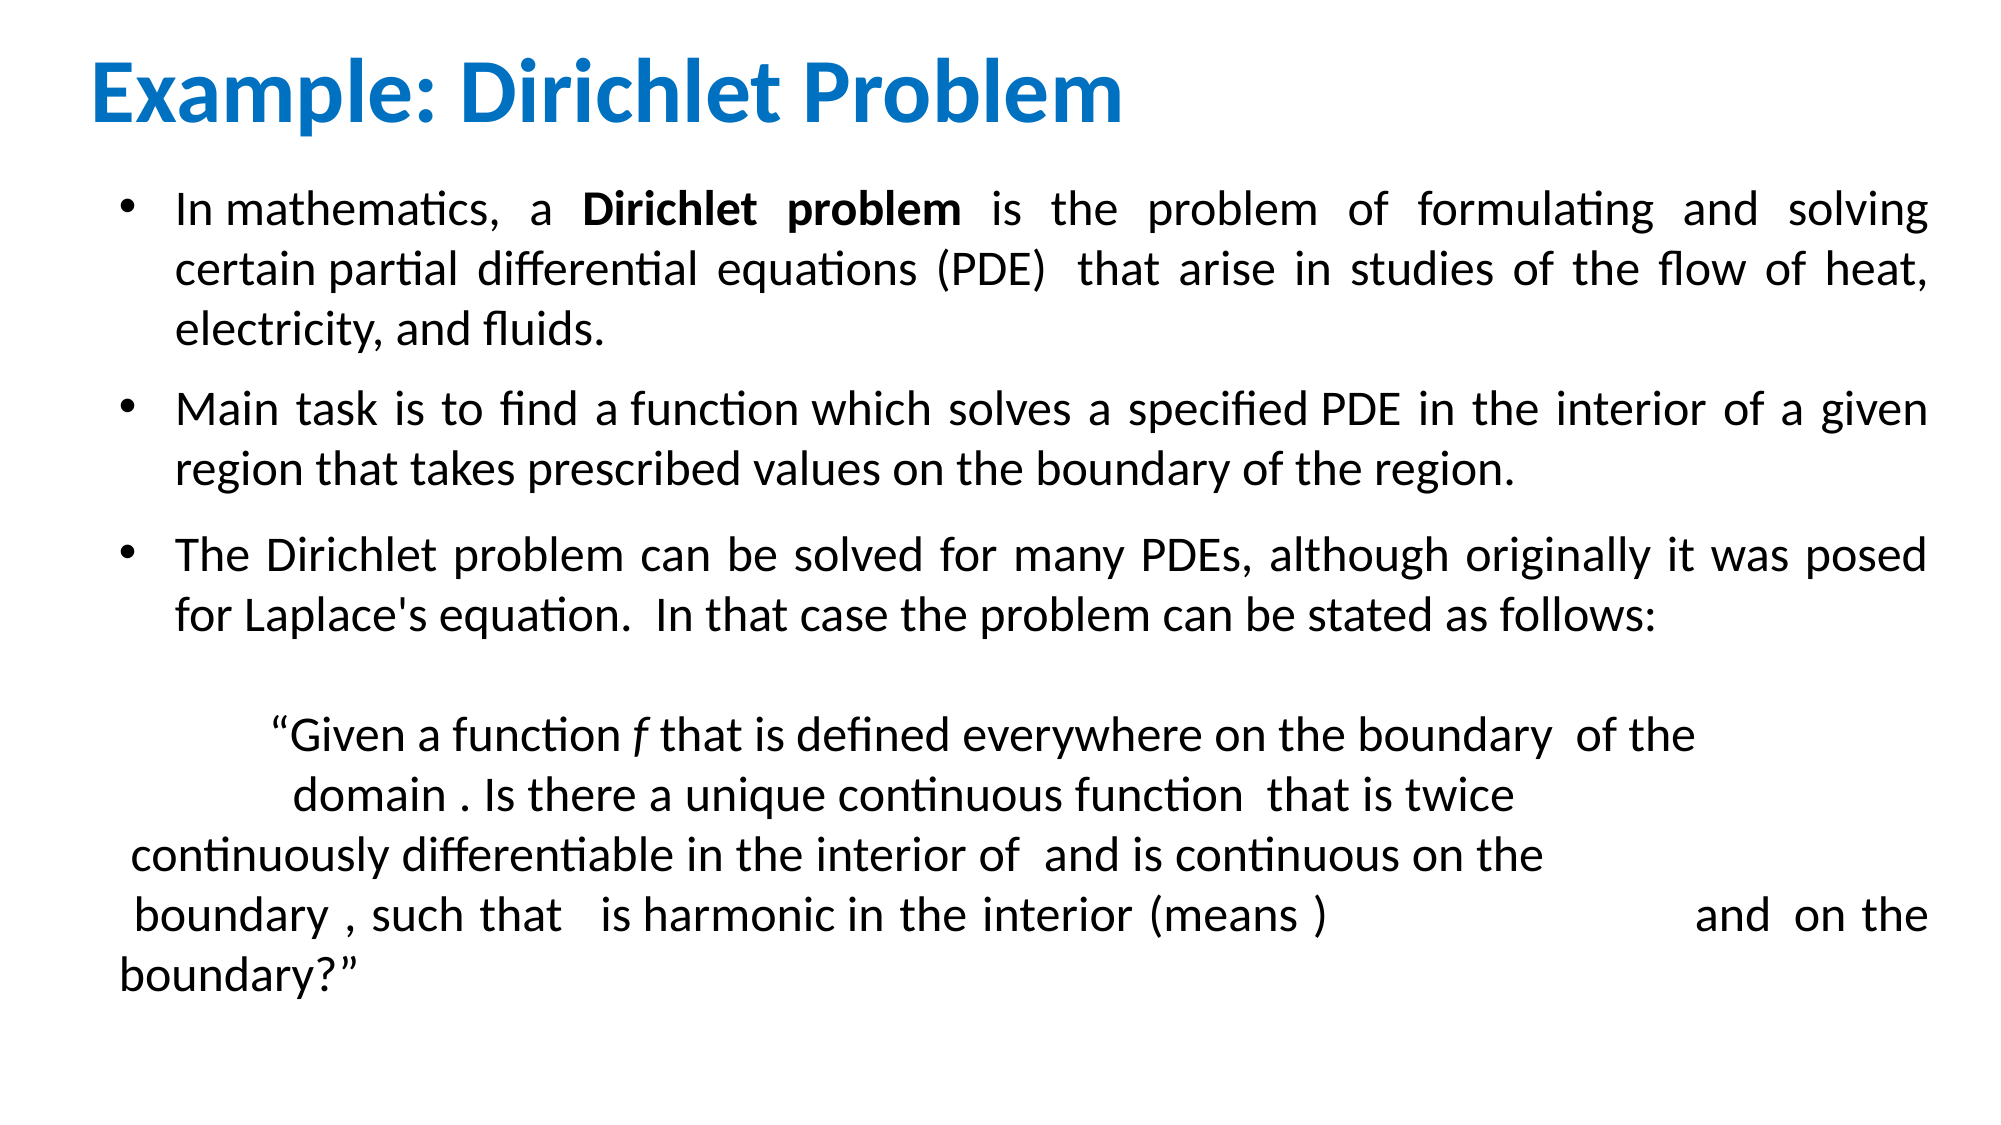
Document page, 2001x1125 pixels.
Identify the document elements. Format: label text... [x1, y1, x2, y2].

text_box Example: Dirichlet Problem [76, 36, 1801, 146]
